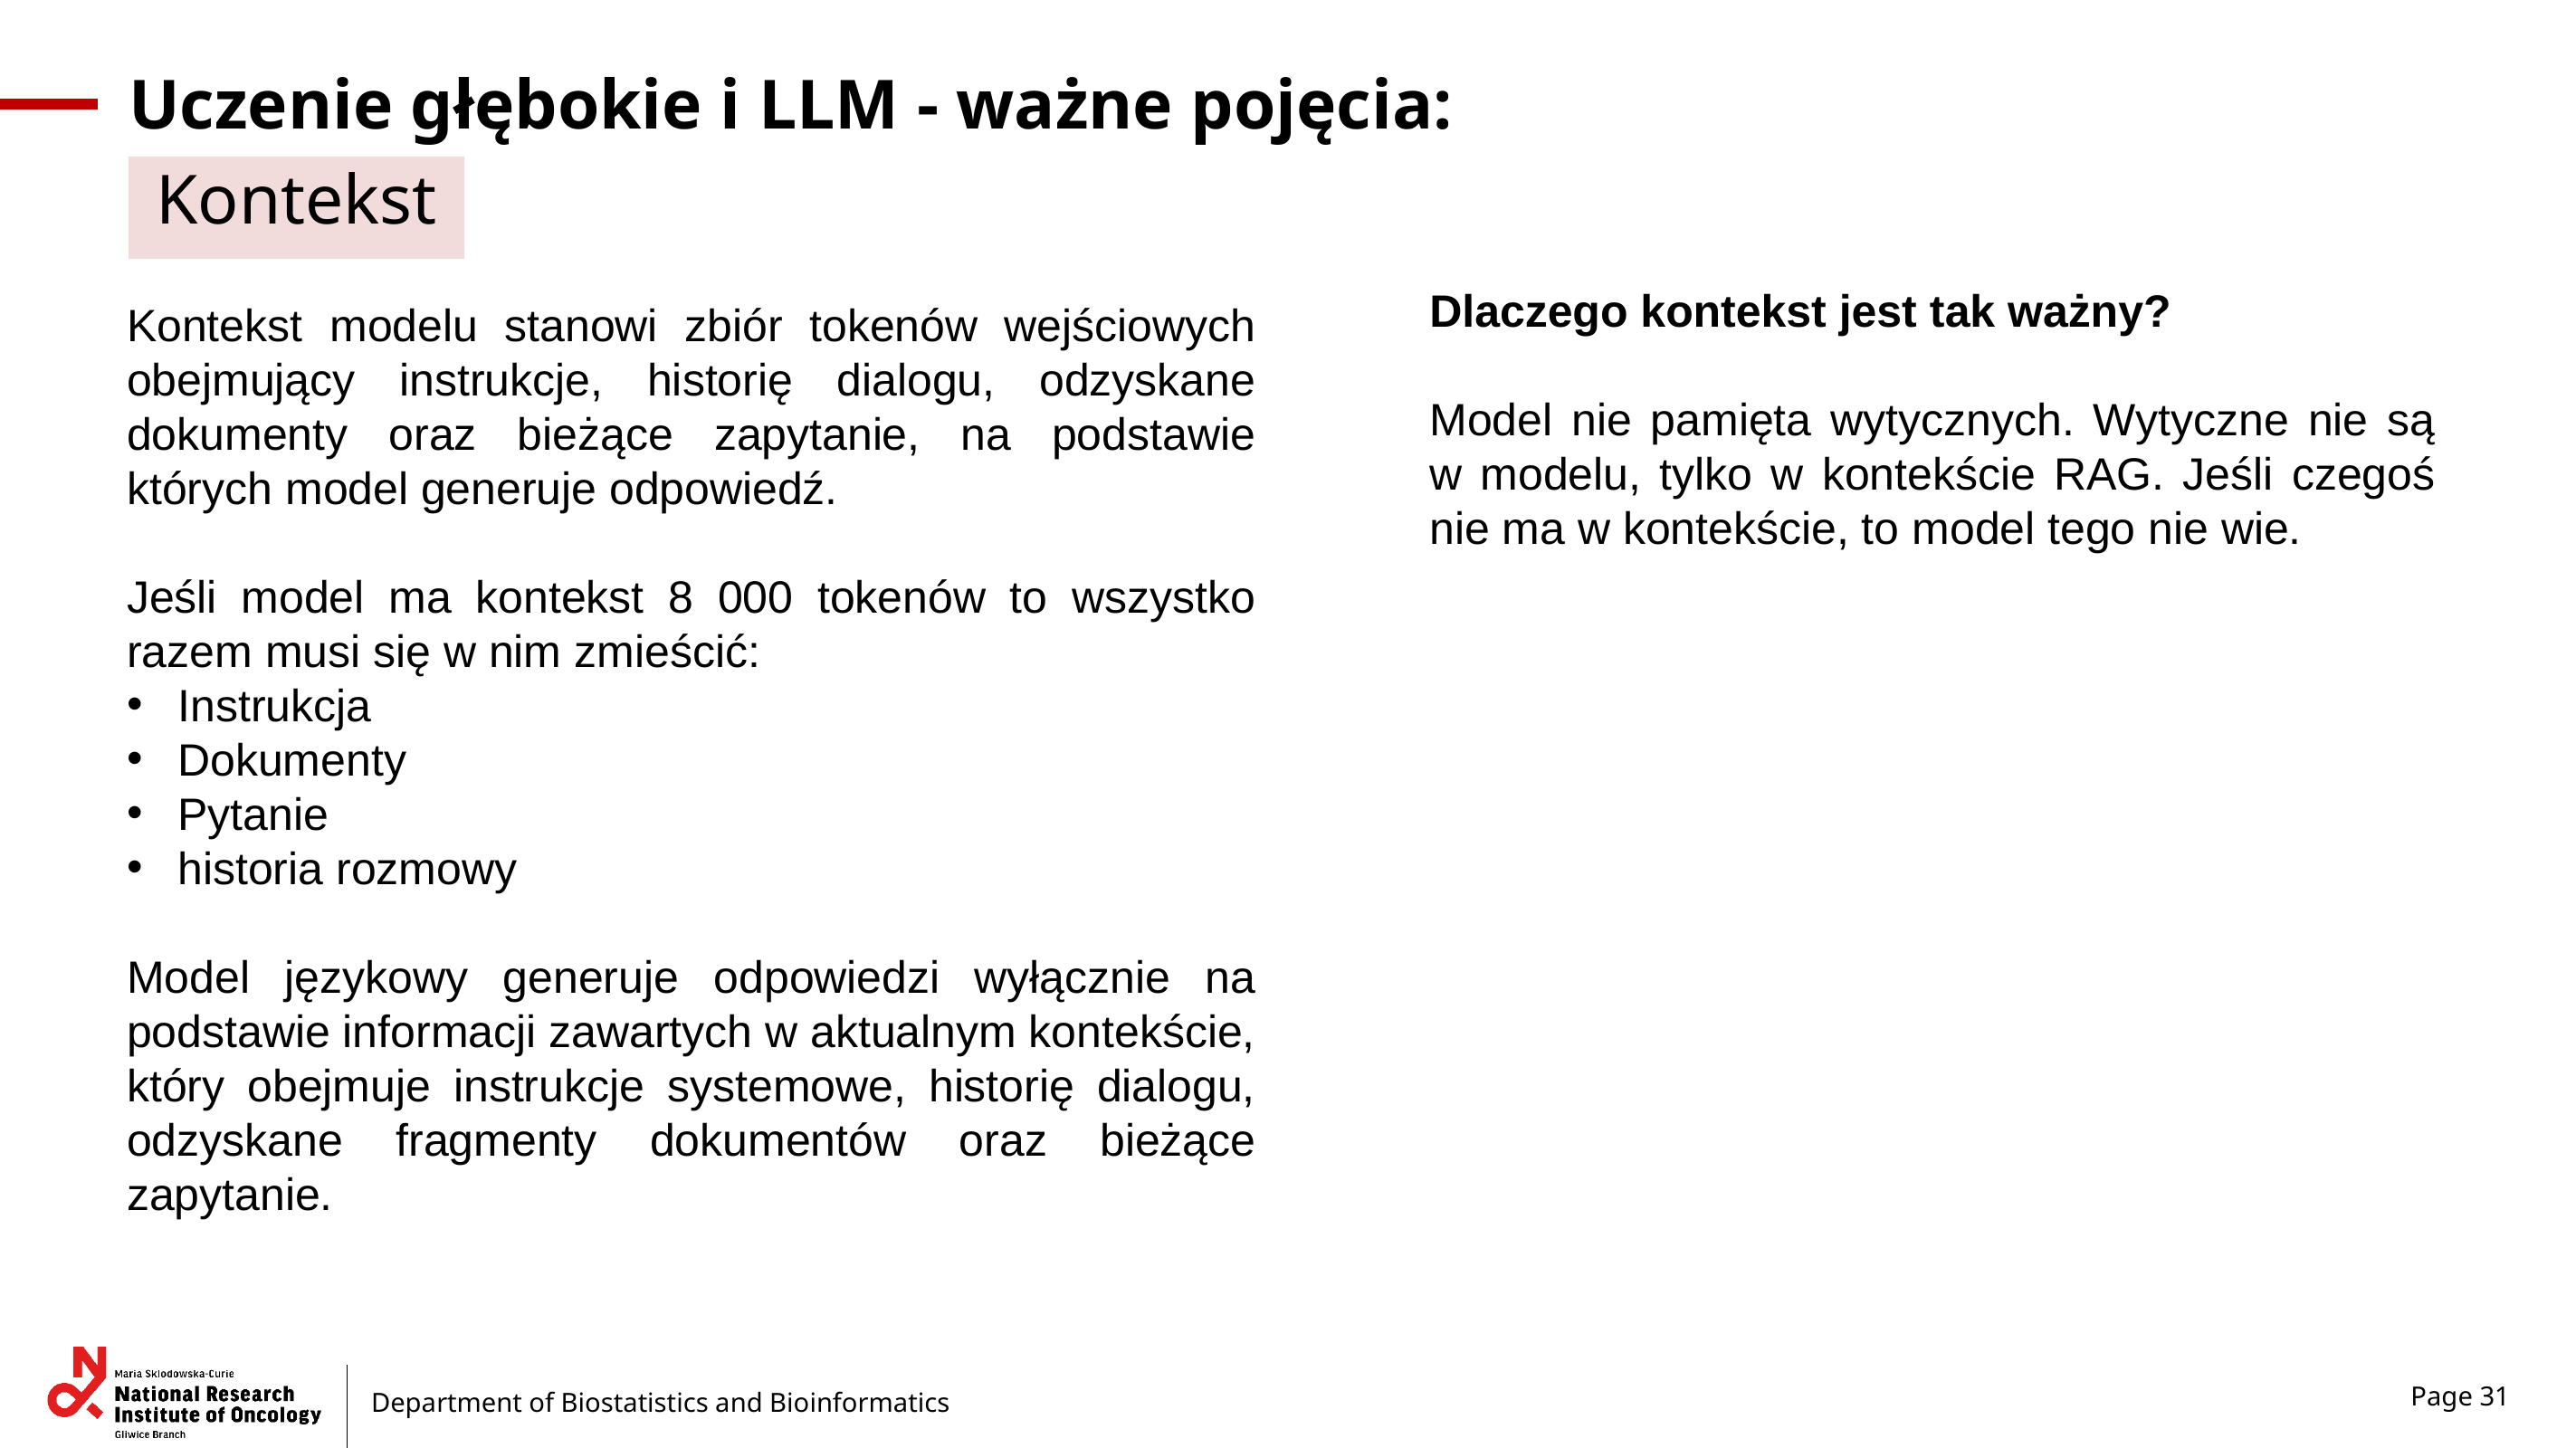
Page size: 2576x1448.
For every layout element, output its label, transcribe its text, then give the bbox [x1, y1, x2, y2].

title Uczenie głębokie i LLM - ważne pojęcia: [129, 61, 2112, 157]
list Kontekst modelu stanowi zbiór tokenów wejściowych obejmujący instrukcje, historię dialogu, odzyskane dokumenty oraz bieżące zapytanie, na podstawie których model generuje odpowiedź. Jeśli model ma kontekst 8 000 tokenów to wszystko razem musi się w nim zmieścić: Instrukcja Dokumenty Pytanie historia rozmowy Model językowy generuje odpowiedzi wyłącznie na podstawie informacji zawartych w aktualnym kontekście, który obejmuje instrukcje systemowe, historię dialogu, odzyskane fragmenty dokumentów oraz bieżące zapytanie. [127, 296, 1256, 1212]
text_box Kontekst [129, 156, 465, 260]
slide_number Page 31 [2304, 1379, 2524, 1415]
picture [47, 1347, 321, 1438]
text_box Dlaczego kontekst jest tak ważny? Model nie pamięta wytycznych. Wytyczne nie są w modelu, tylko w kontekście RAG. Jeśli czegoś nie ma w kontekście, to model tego nie wie. [1416, 274, 2449, 560]
